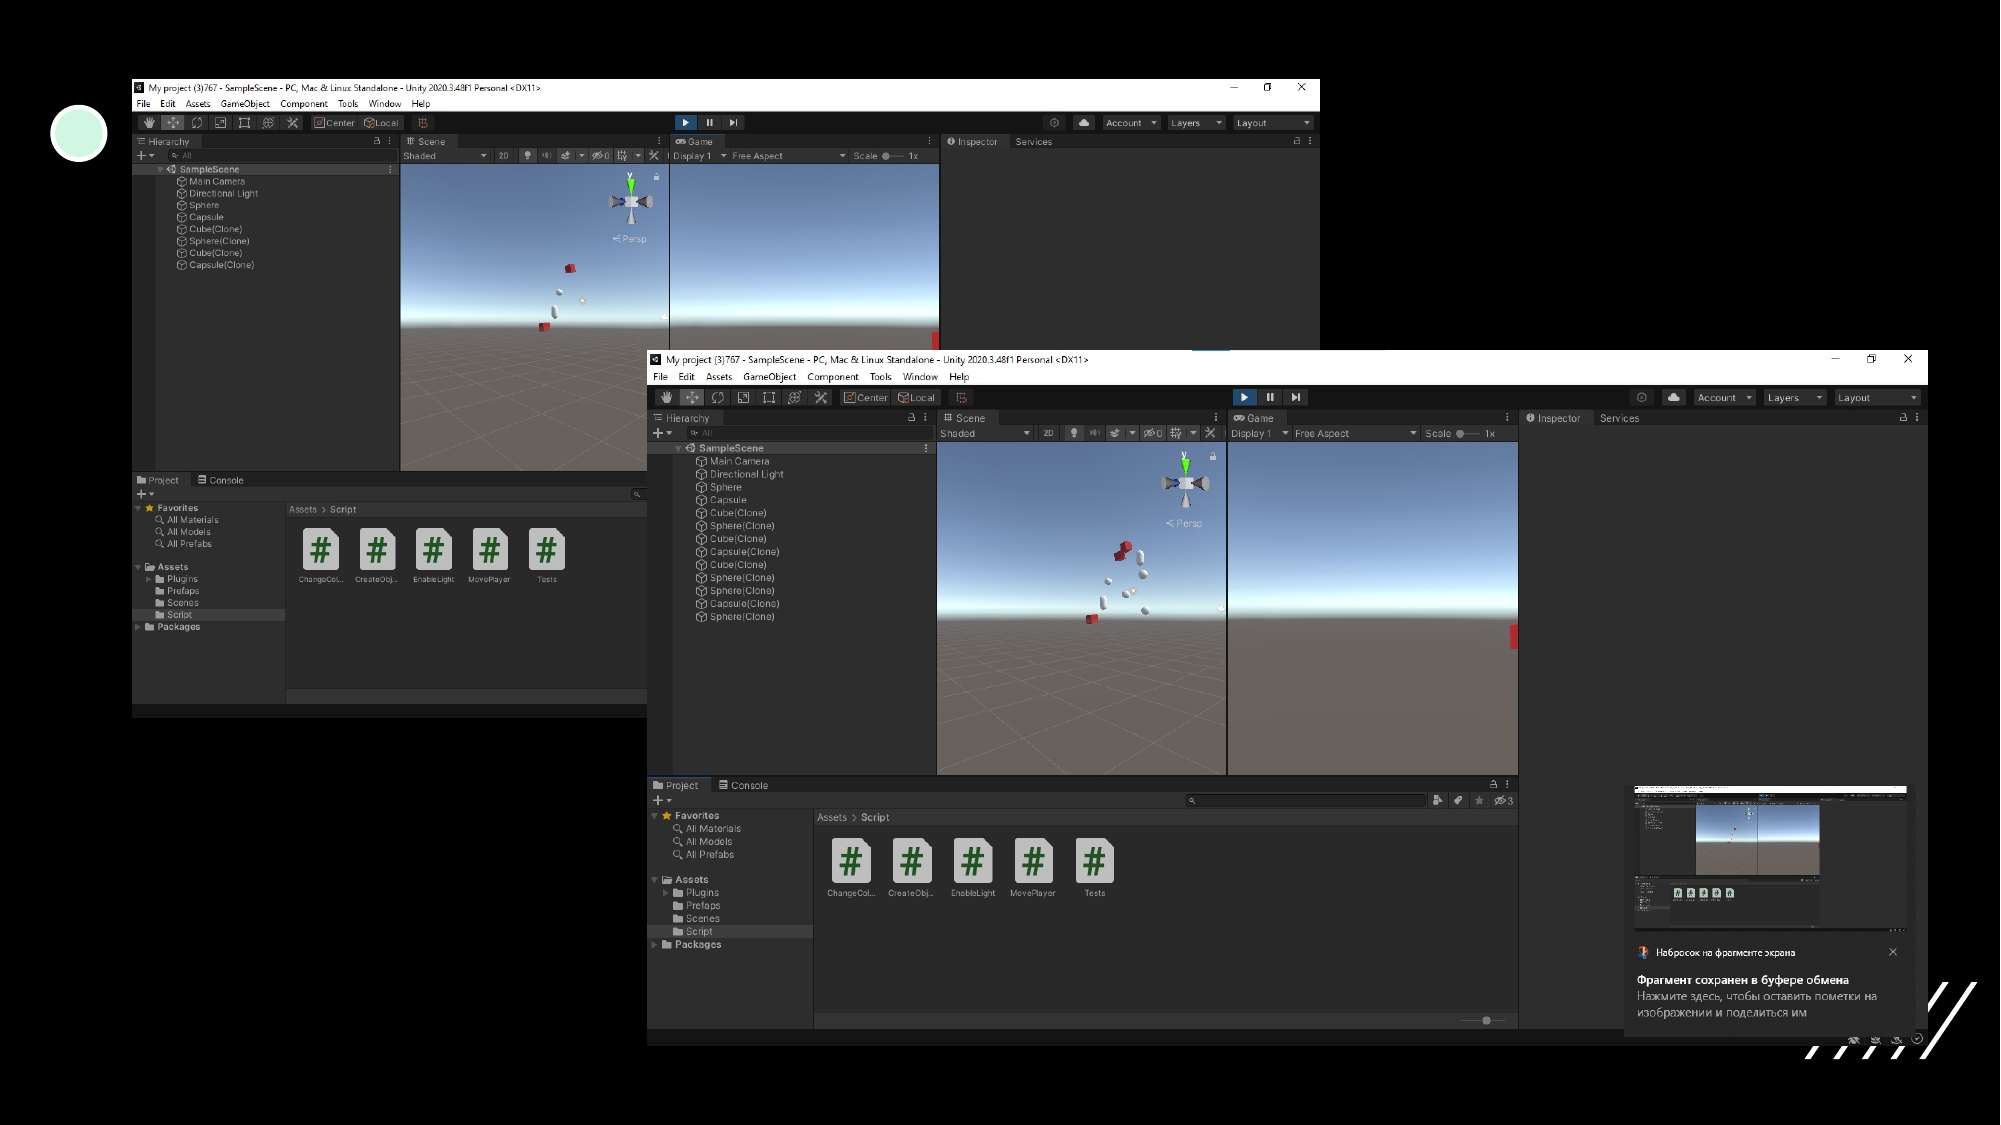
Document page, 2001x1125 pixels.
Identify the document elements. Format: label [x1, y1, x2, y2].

picture [132, 79, 1928, 1046]
